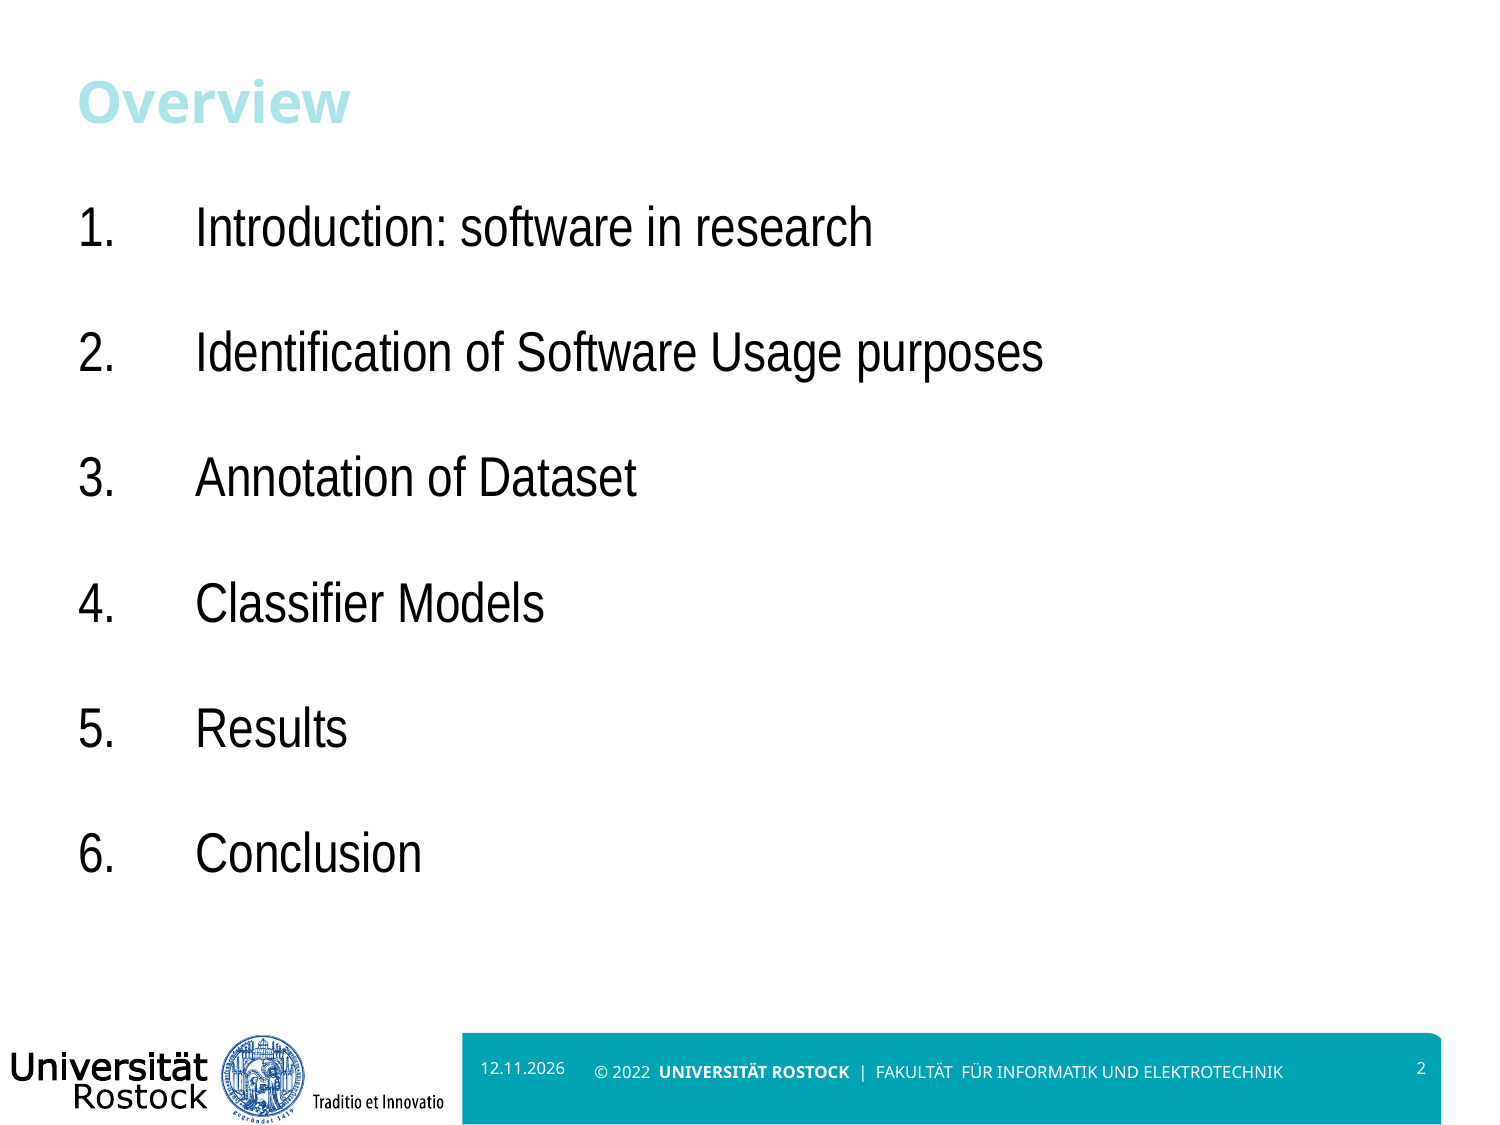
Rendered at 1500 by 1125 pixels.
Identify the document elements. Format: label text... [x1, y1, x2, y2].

slide_number 2 [1360, 1051, 1442, 1096]
title Overview [76, 65, 1442, 132]
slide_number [480, 1051, 595, 1096]
footer © 2022 UNIVERSITÄT ROSTOCK | Fakultät für Informatik und Elektrotechnik [594, 1054, 1360, 1096]
list Introduction: software in research Identification of Software Usage purposes Annotation of Dataset Classifier Models Results Conclusion [78, 135, 1406, 894]
